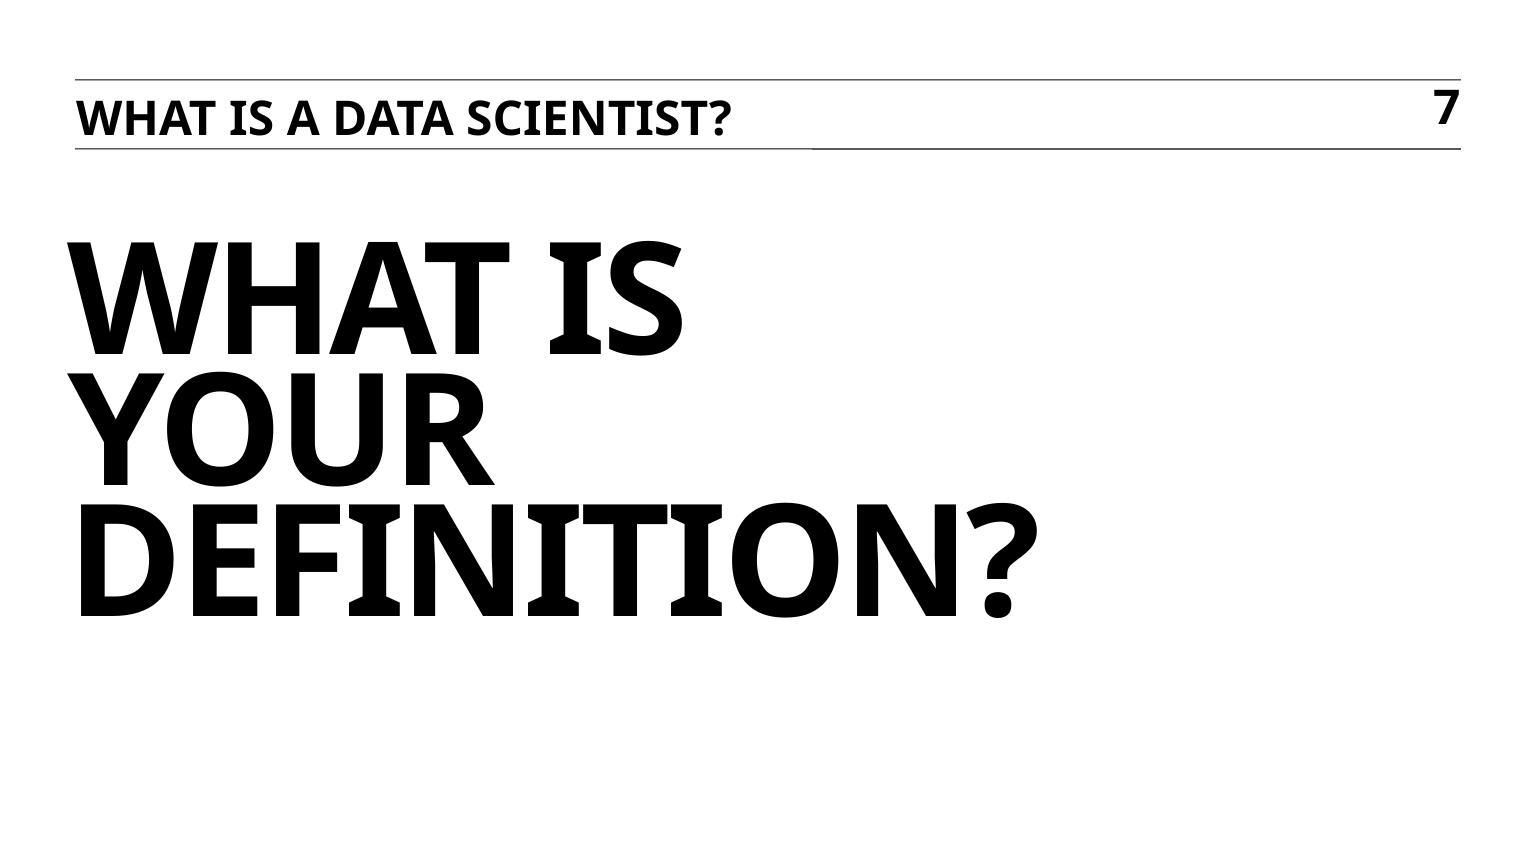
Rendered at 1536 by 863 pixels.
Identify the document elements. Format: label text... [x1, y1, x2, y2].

list WHAT IS A DATA SCIENTIST? [60, 86, 1111, 137]
slide_number 7 [1419, 92, 1461, 144]
title What Is your definition? [57, 243, 1440, 832]
